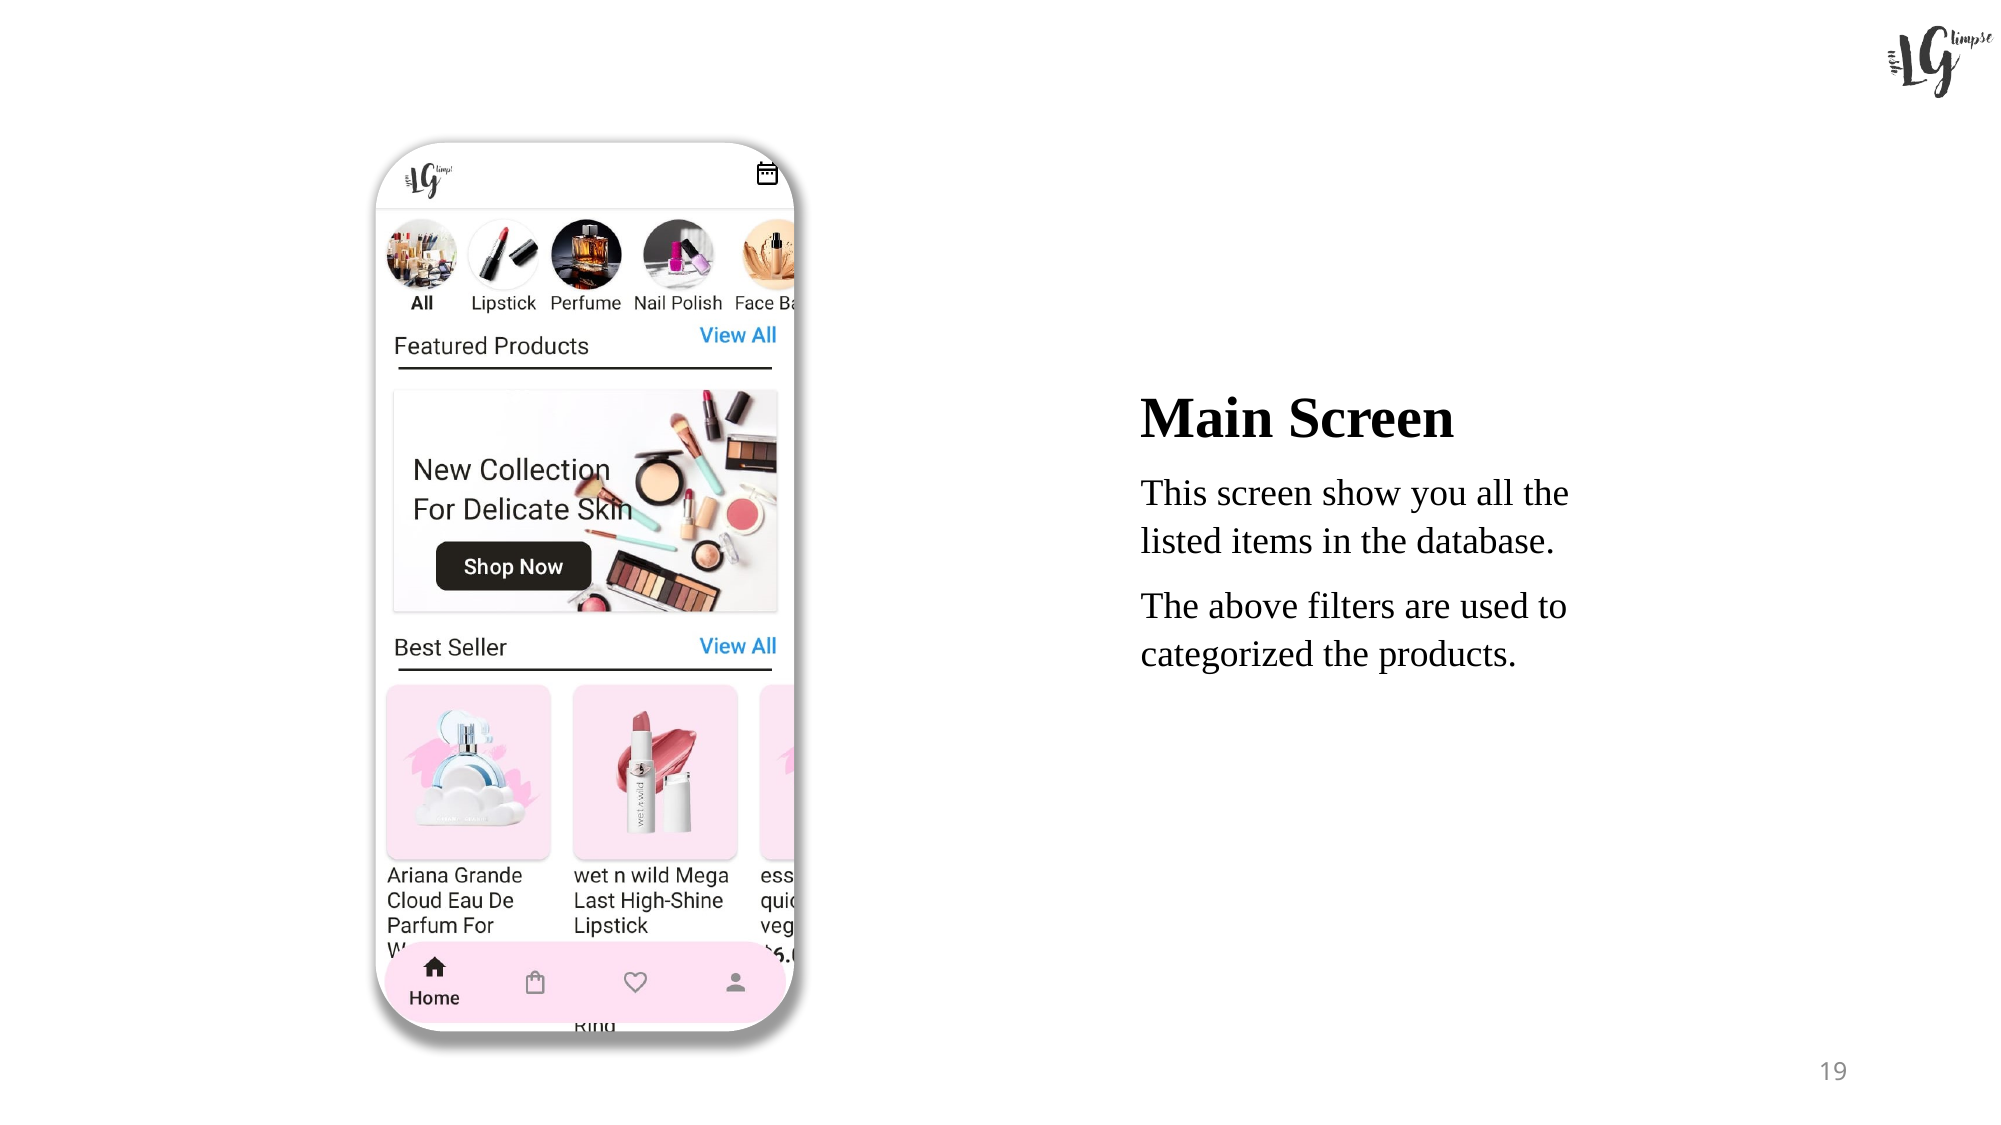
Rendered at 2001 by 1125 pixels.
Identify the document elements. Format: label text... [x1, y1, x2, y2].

slide_number 19 [1412, 1042, 1863, 1103]
picture [375, 142, 795, 1032]
picture [1724, 0, 2000, 246]
text_box Main Screen This screen show you all the listed items in the database. The above filters are used to categorized the products. [1125, 366, 1646, 599]
